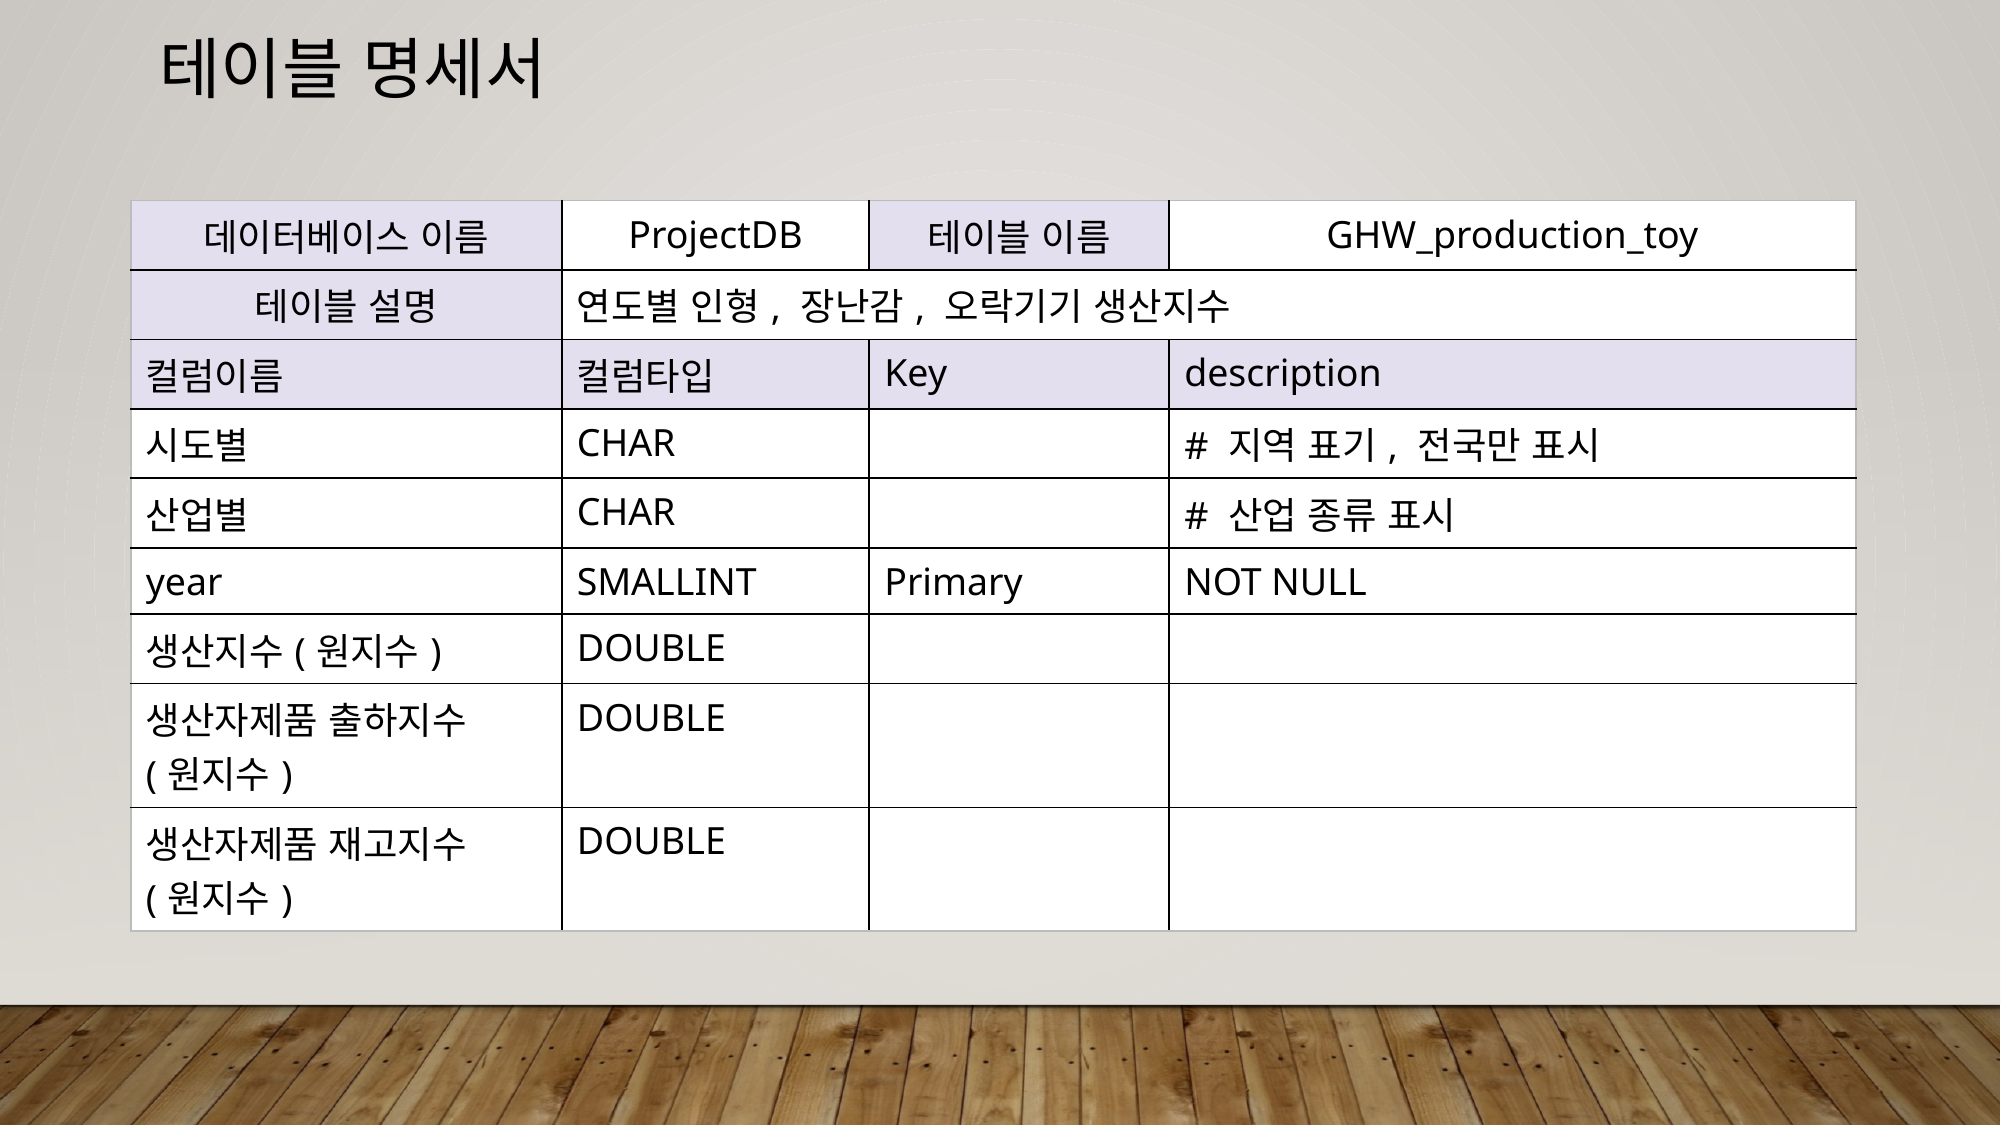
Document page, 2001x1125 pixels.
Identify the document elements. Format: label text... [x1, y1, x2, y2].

table_cell CHAR [563, 479, 868, 547]
table_cell # 산업 종류 표시 [1170, 479, 1855, 547]
table_cell [1170, 808, 1855, 930]
table_cell [870, 615, 1168, 683]
table_cell DOUBLE [563, 684, 868, 807]
table_cell # 지역 표기, 전국만 표시 [1170, 410, 1855, 477]
table_cell 컬럼타입 [563, 340, 868, 408]
table_cell 생산자제품 재고지수 (원지수) [132, 808, 561, 930]
table_cell CHAR [563, 410, 868, 477]
table_cell DOUBLE [563, 808, 868, 930]
table_cell description [1170, 340, 1855, 408]
table_header GHW_production_toy [1170, 201, 1855, 269]
table_cell 생산지수(원지수) [132, 615, 561, 683]
table_cell [1170, 615, 1855, 683]
table_cell SMALLINT [563, 549, 868, 613]
table_cell [1170, 684, 1855, 807]
table_cell Primary [870, 549, 1168, 613]
title 테이블 명세서 [144, 28, 1720, 200]
table_cell DOUBLE [563, 615, 868, 683]
table_cell [870, 479, 1168, 547]
picture [0, 1005, 2000, 1125]
table_cell 산업별 [132, 479, 561, 547]
table_cell [870, 684, 1168, 807]
table_header 테이블 이름 [870, 201, 1168, 269]
table_cell 컬럼이름 [132, 340, 561, 408]
table_cell 시도별 [132, 410, 561, 477]
table_cell Key [870, 340, 1168, 408]
table_cell 연도별 인형, 장난감, 오락기기 생산지수 [563, 271, 1855, 339]
table_cell [870, 410, 1168, 477]
table_cell 생산자제품 출하지수 (원지수) [132, 684, 561, 807]
table_cell NOT NULL [1170, 549, 1855, 613]
table_cell year [132, 549, 561, 613]
table_header ProjectDB [563, 201, 868, 269]
table_cell 테이블 설명 [132, 271, 561, 339]
table_header 데이터베이스 이름 [132, 201, 561, 269]
table_cell [870, 808, 1168, 930]
